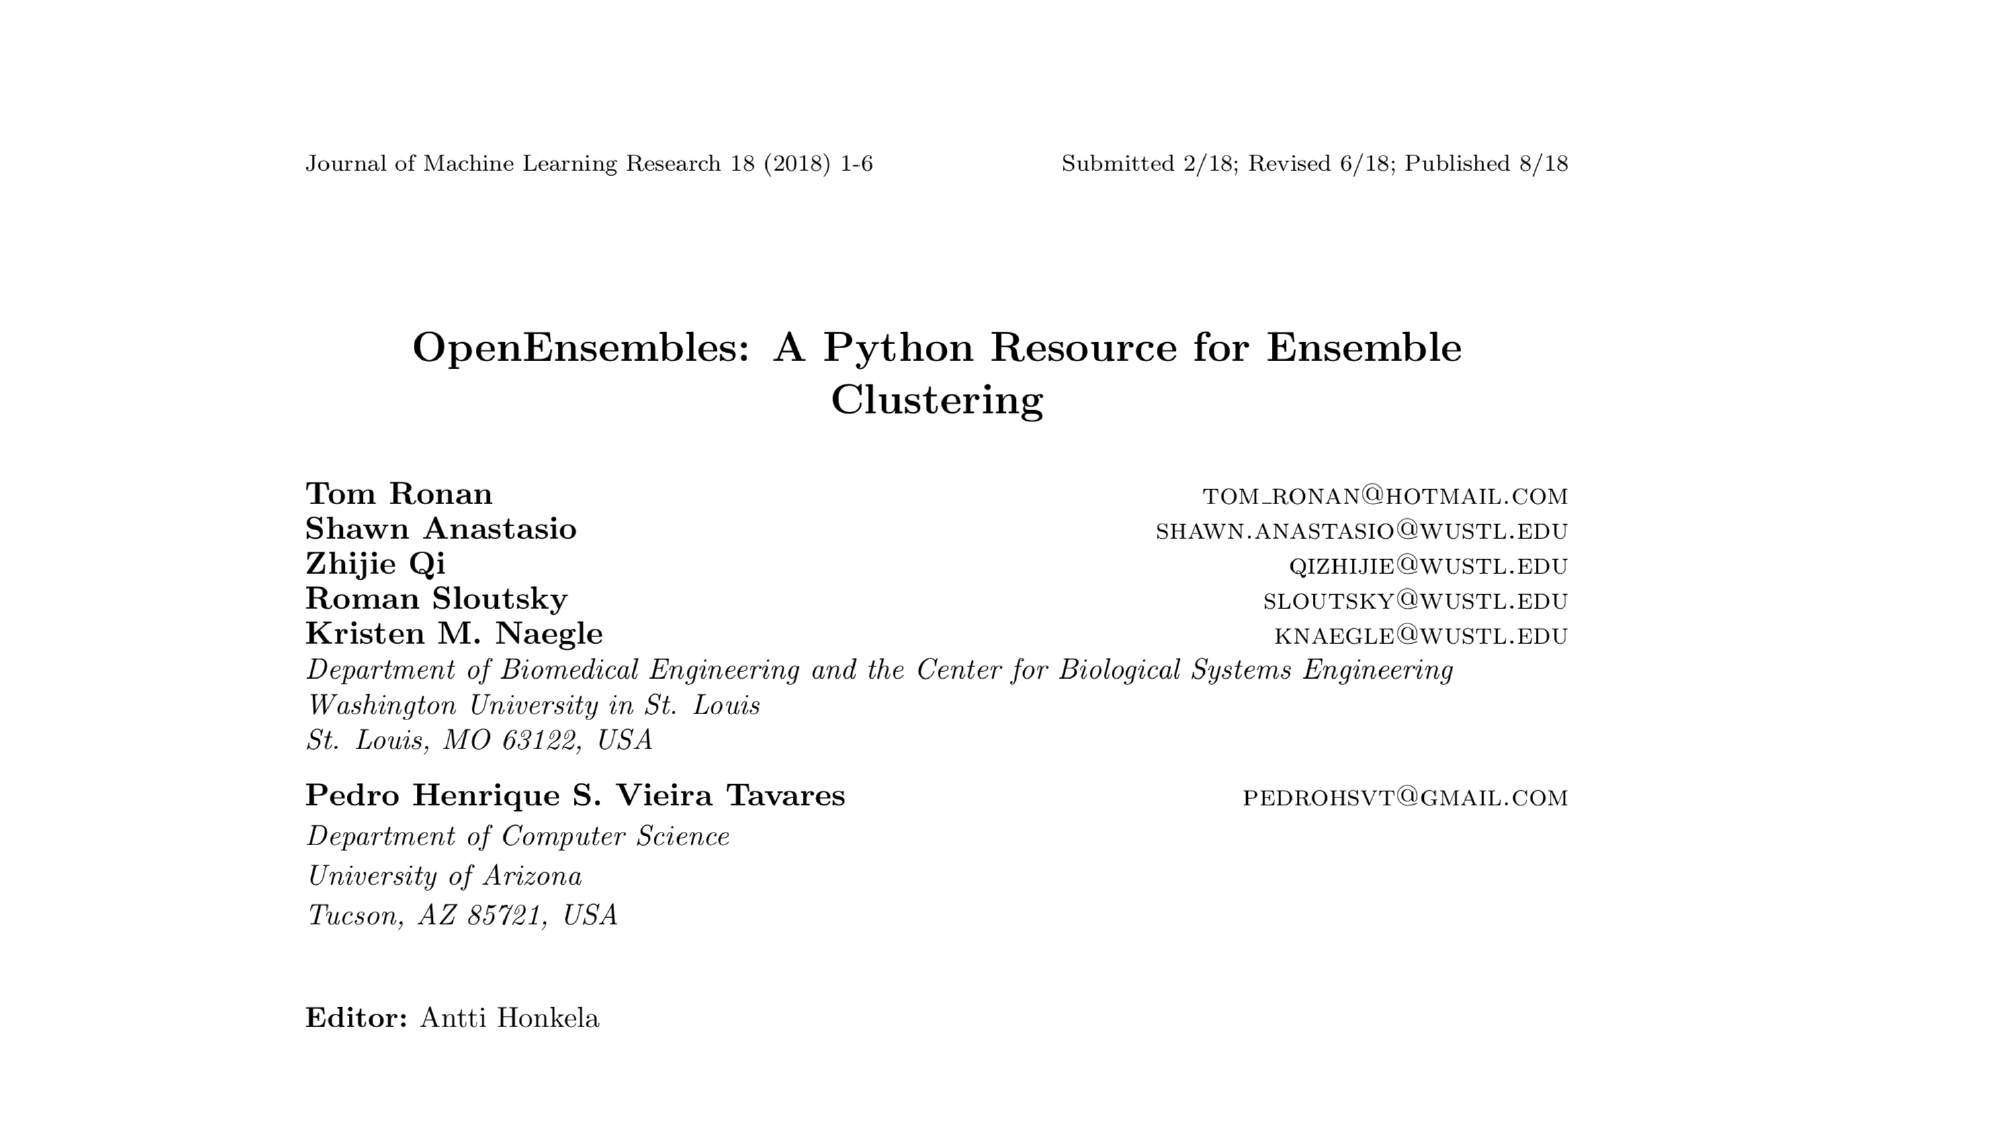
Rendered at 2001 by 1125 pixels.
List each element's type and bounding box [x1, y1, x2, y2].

picture [284, 129, 1598, 1045]
